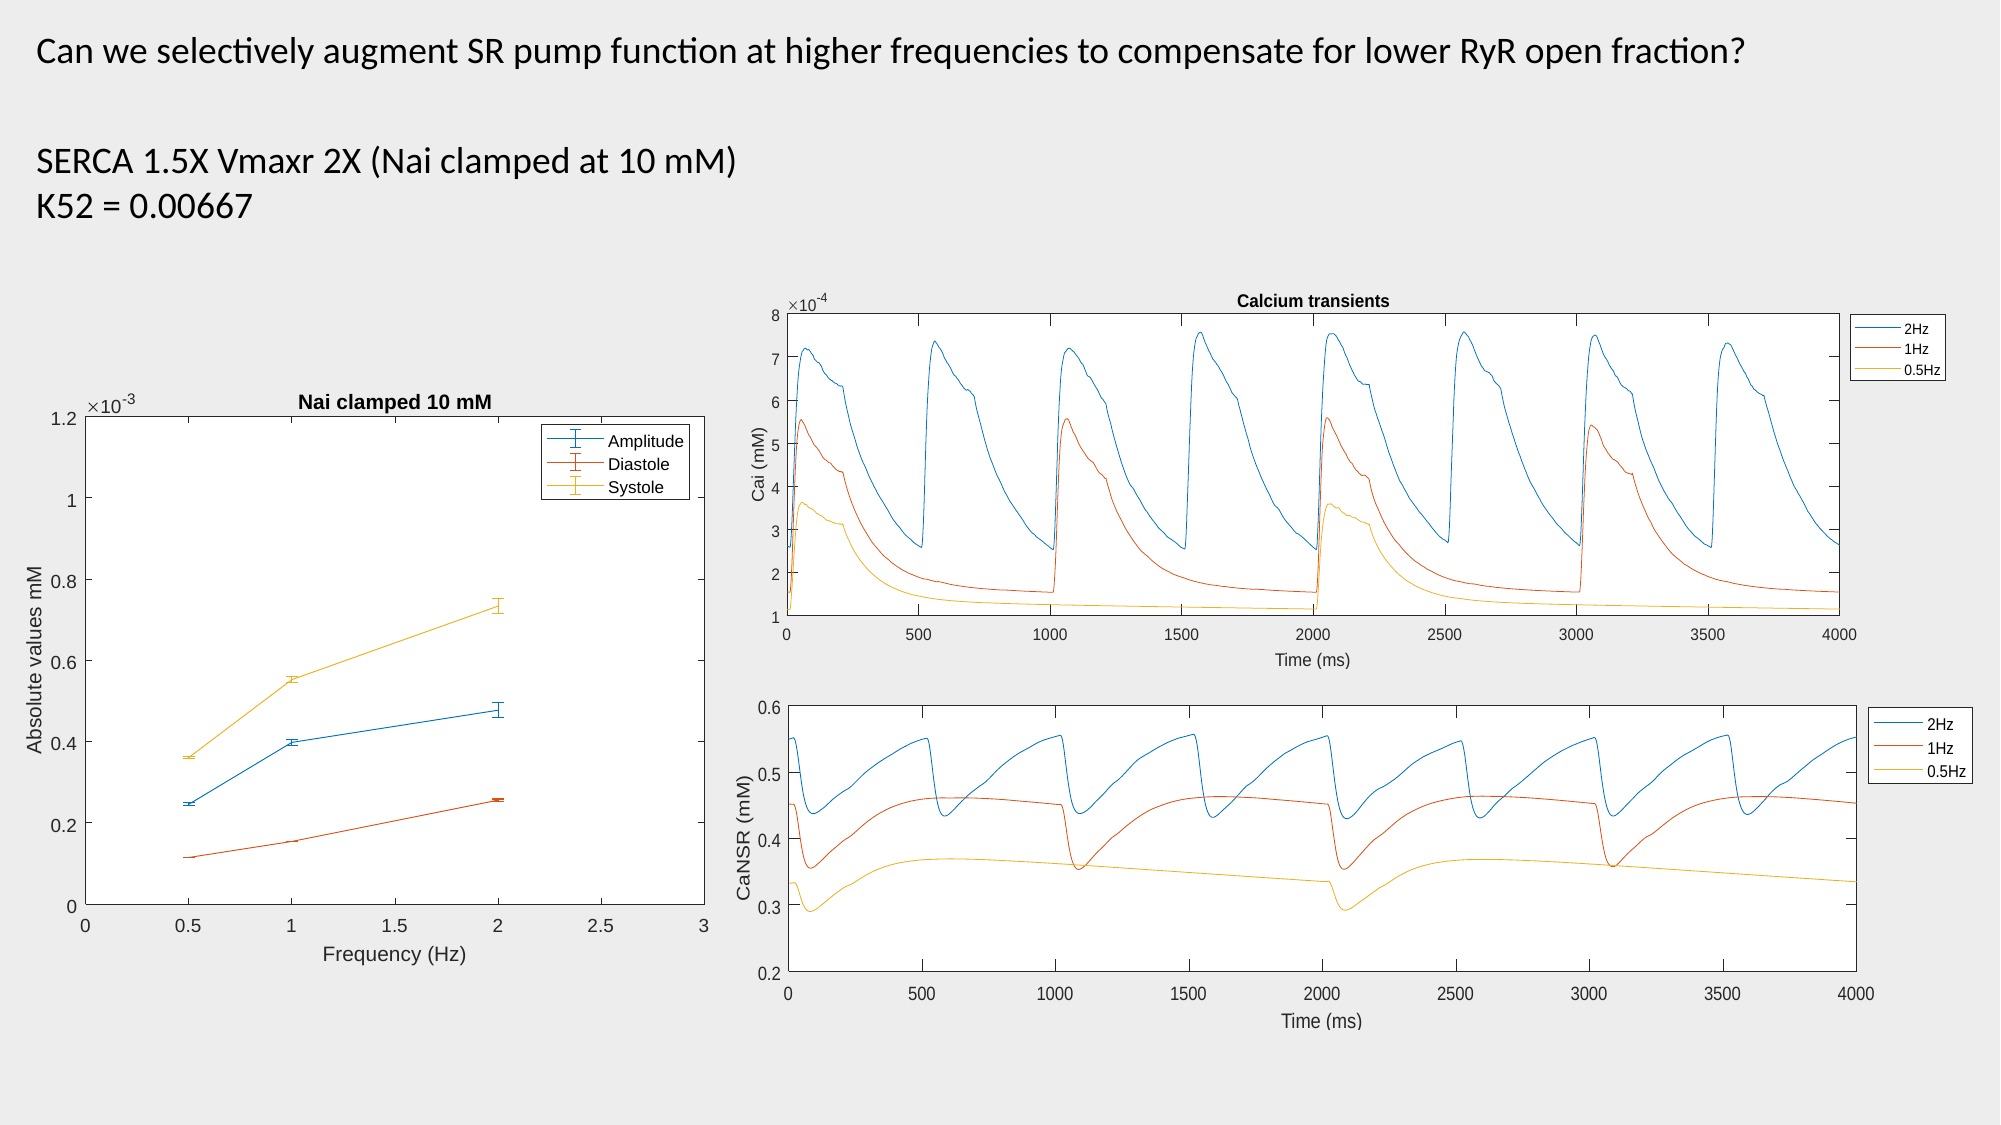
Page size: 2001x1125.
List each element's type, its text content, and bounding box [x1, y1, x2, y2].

text_box Can we selectively augment SR pump function at higher frequencies to compensate for lower RyR open fraction? [21, 18, 1865, 79]
picture [0, 284, 1986, 1030]
text_box SERCA 1.5X Vmaxr 2X (Nai clamped at 10 mM) K52 = 0.00667 [21, 129, 779, 279]
